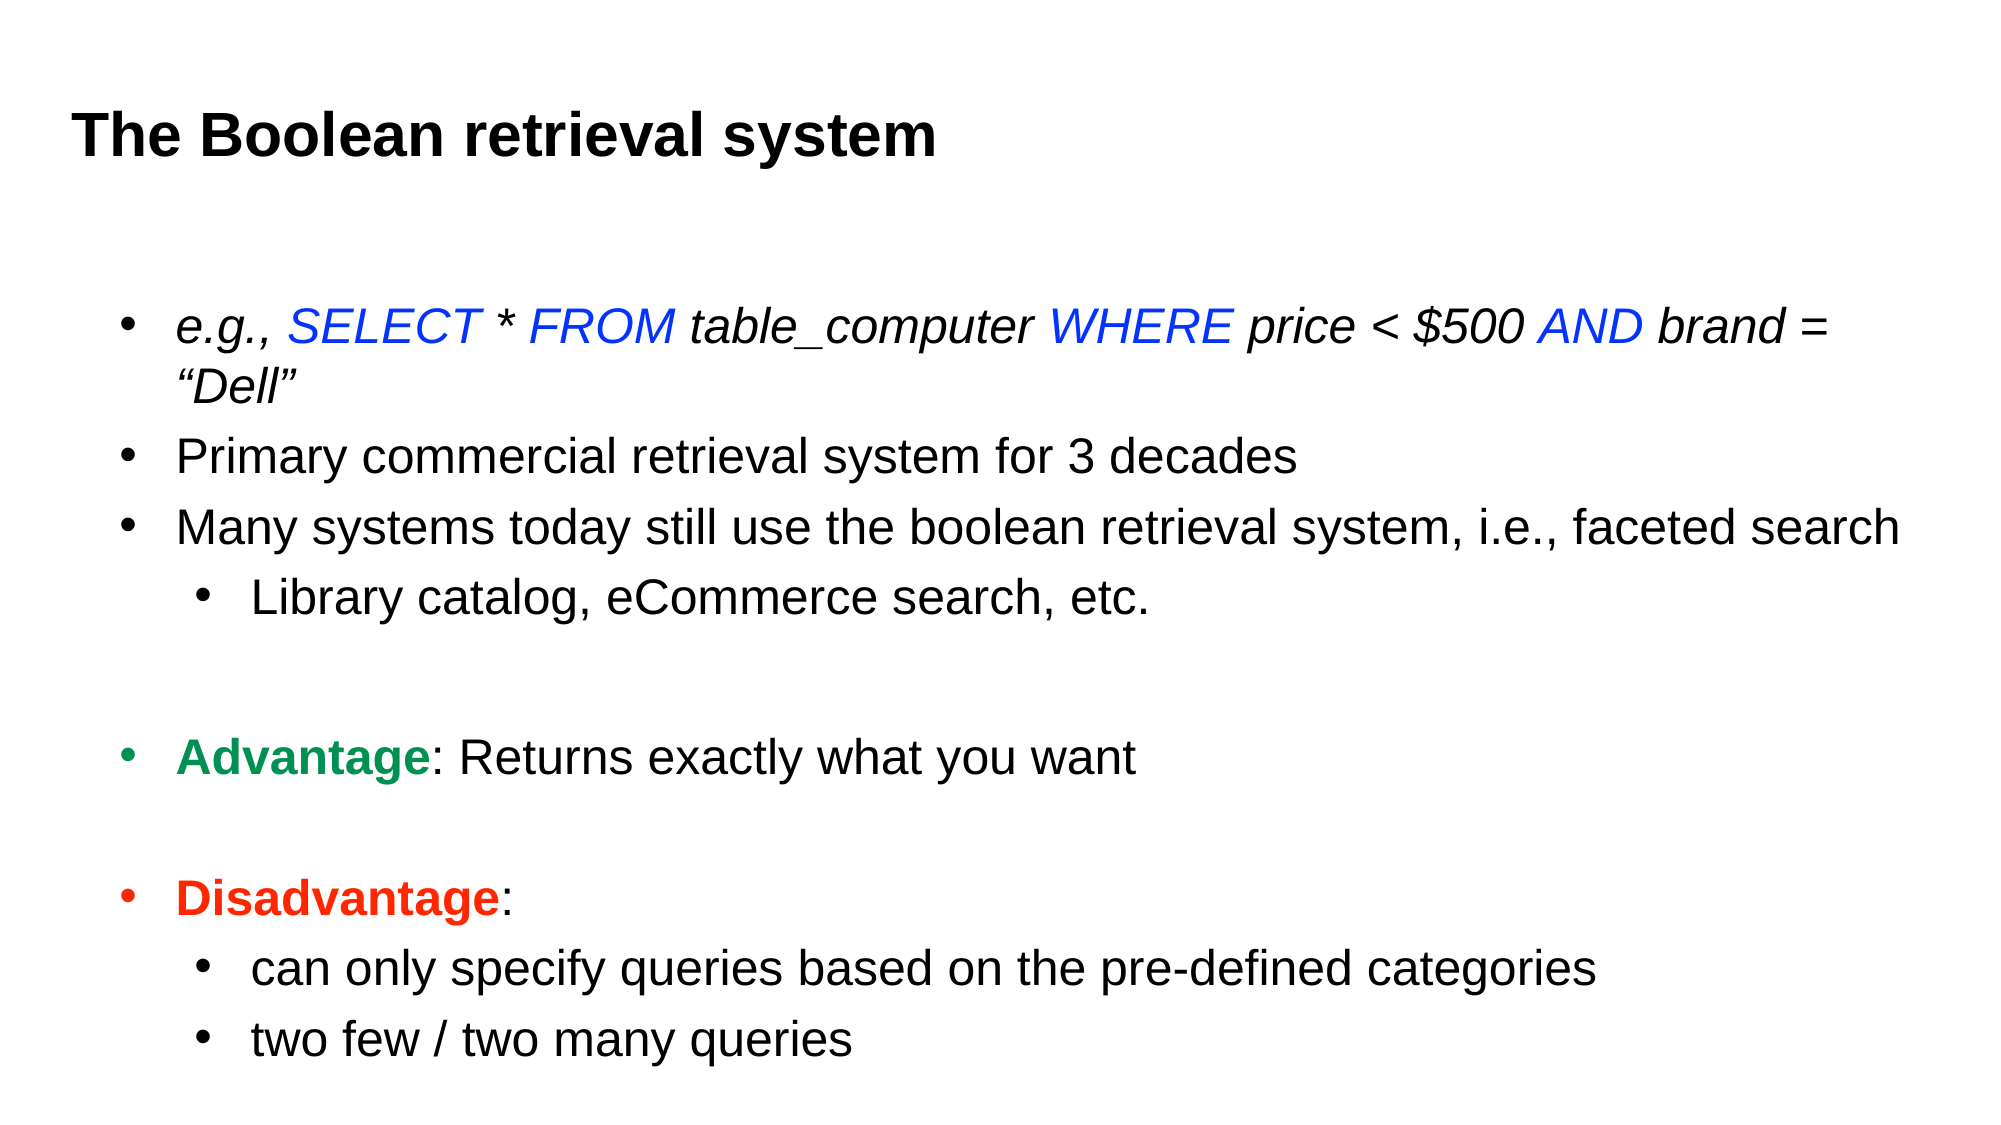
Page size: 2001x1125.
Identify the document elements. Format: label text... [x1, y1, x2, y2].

list e.g., SELECT * FROM table_computer WHERE price < $500 AND brand = “Dell” Primary commercial retrieval system for 3 decades Many systems today still use the boolean retrieval system, i.e., faceted search Library catalog, eCommerce search, etc. Advantage: Returns exactly what you want Disadvantage: can only specify queries based on the pre-defined categories two few / two many queries [111, 285, 1947, 1084]
title The Boolean retrieval system [62, 86, 1795, 196]
